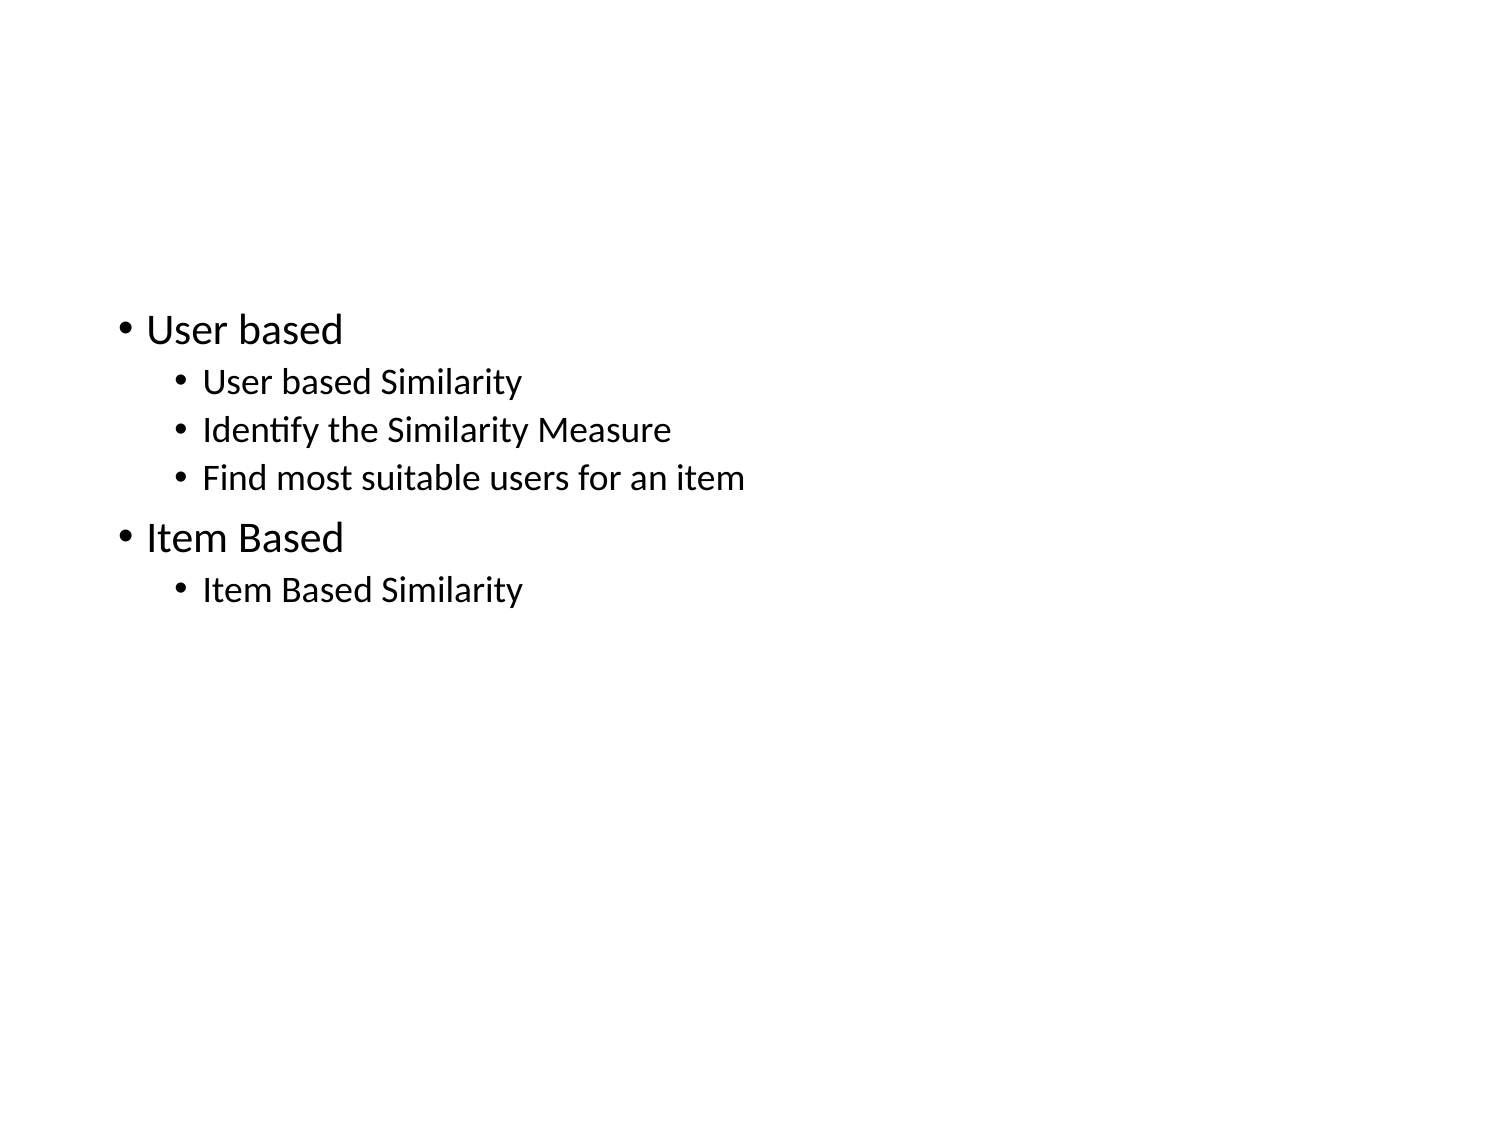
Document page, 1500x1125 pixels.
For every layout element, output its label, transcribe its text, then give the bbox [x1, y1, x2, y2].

list User based User based Similarity Identify the Similarity Measure Find most suitable users for an item Item Based Item Based Similarity [103, 299, 1397, 1014]
